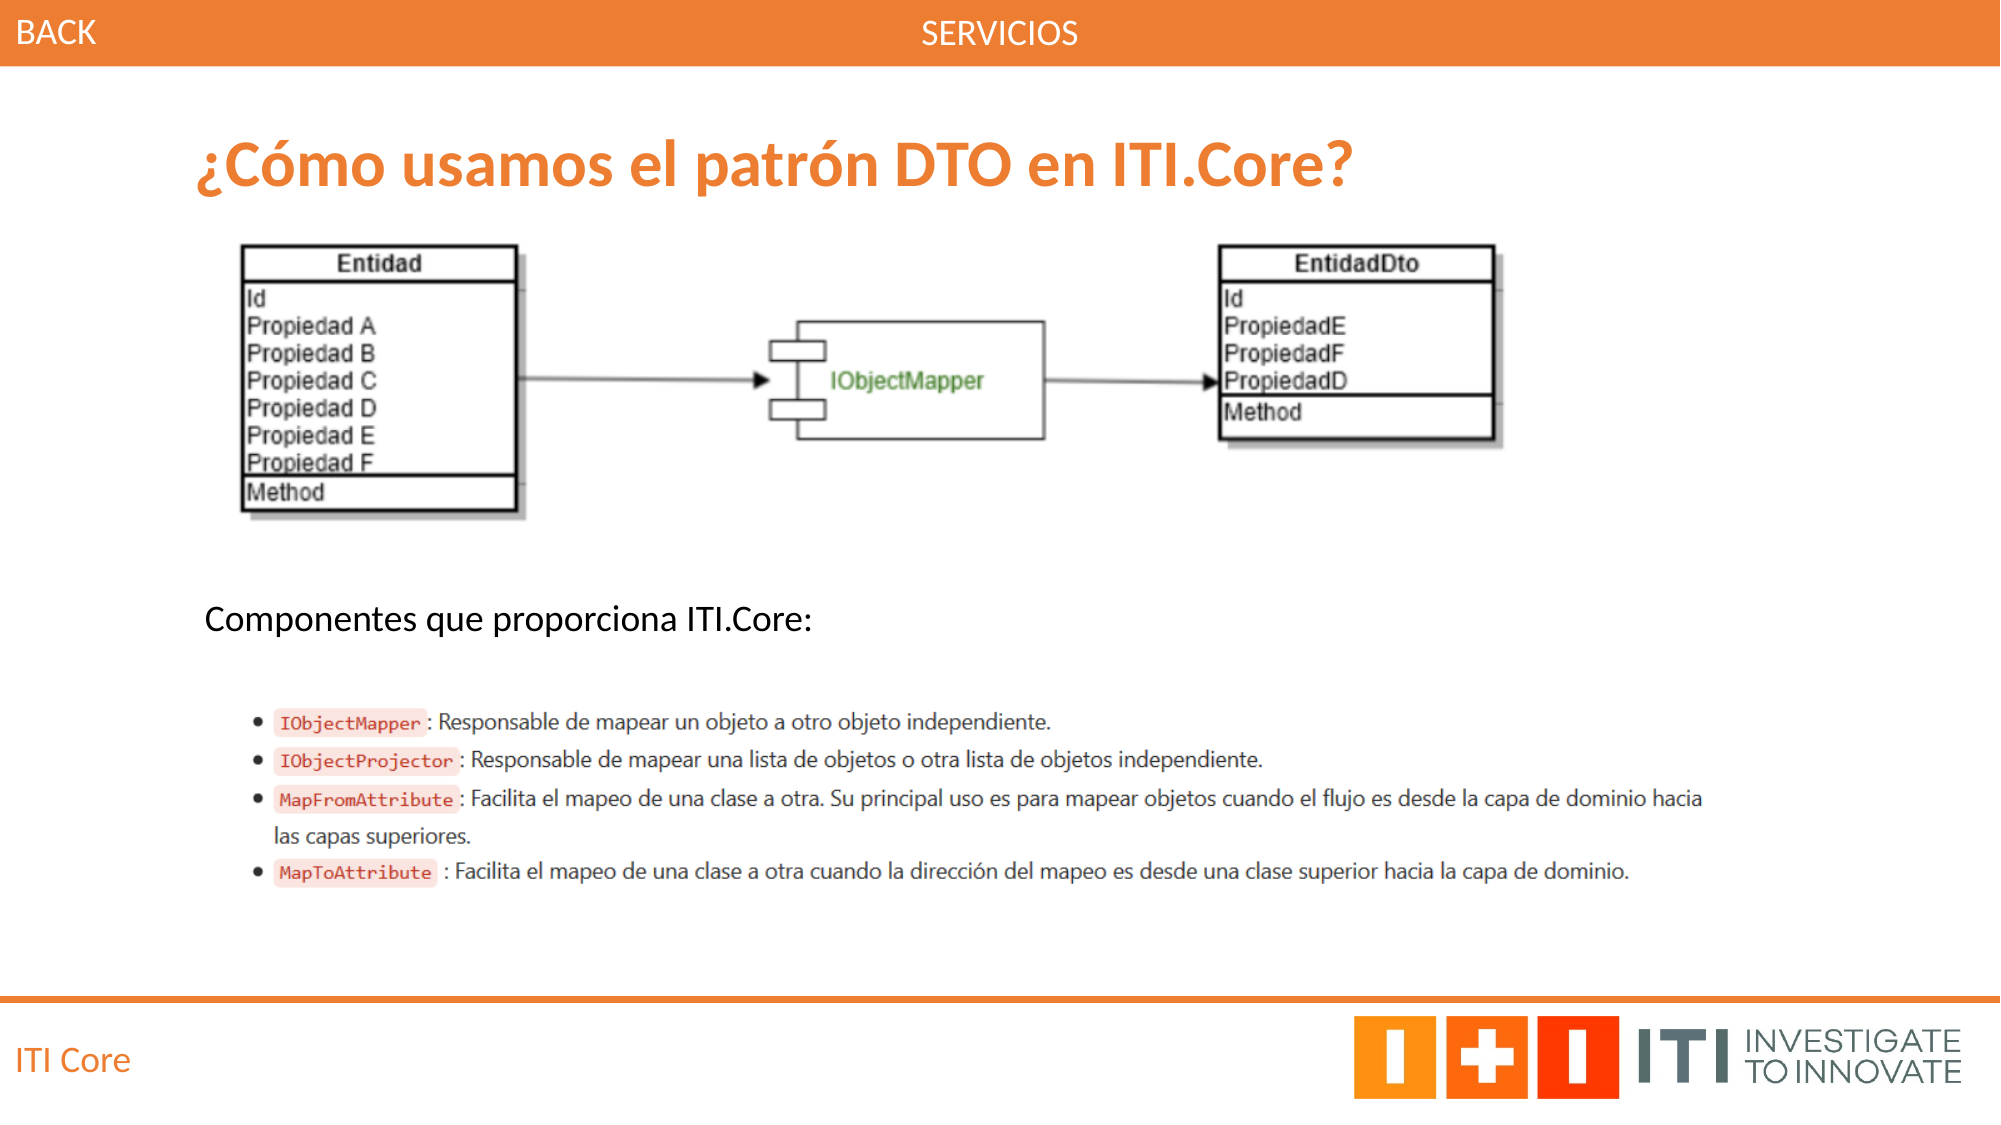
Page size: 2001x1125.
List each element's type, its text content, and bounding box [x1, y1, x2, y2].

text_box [0, 992, 2000, 1124]
picture [220, 221, 1523, 533]
picture [220, 687, 1735, 899]
text_box ¿Cómo usamos el patrón DTO en ITI.Core? [149, 112, 1402, 208]
text_box Componentes que proporciona ITI.Core: [190, 586, 830, 646]
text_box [0, 0, 2000, 67]
